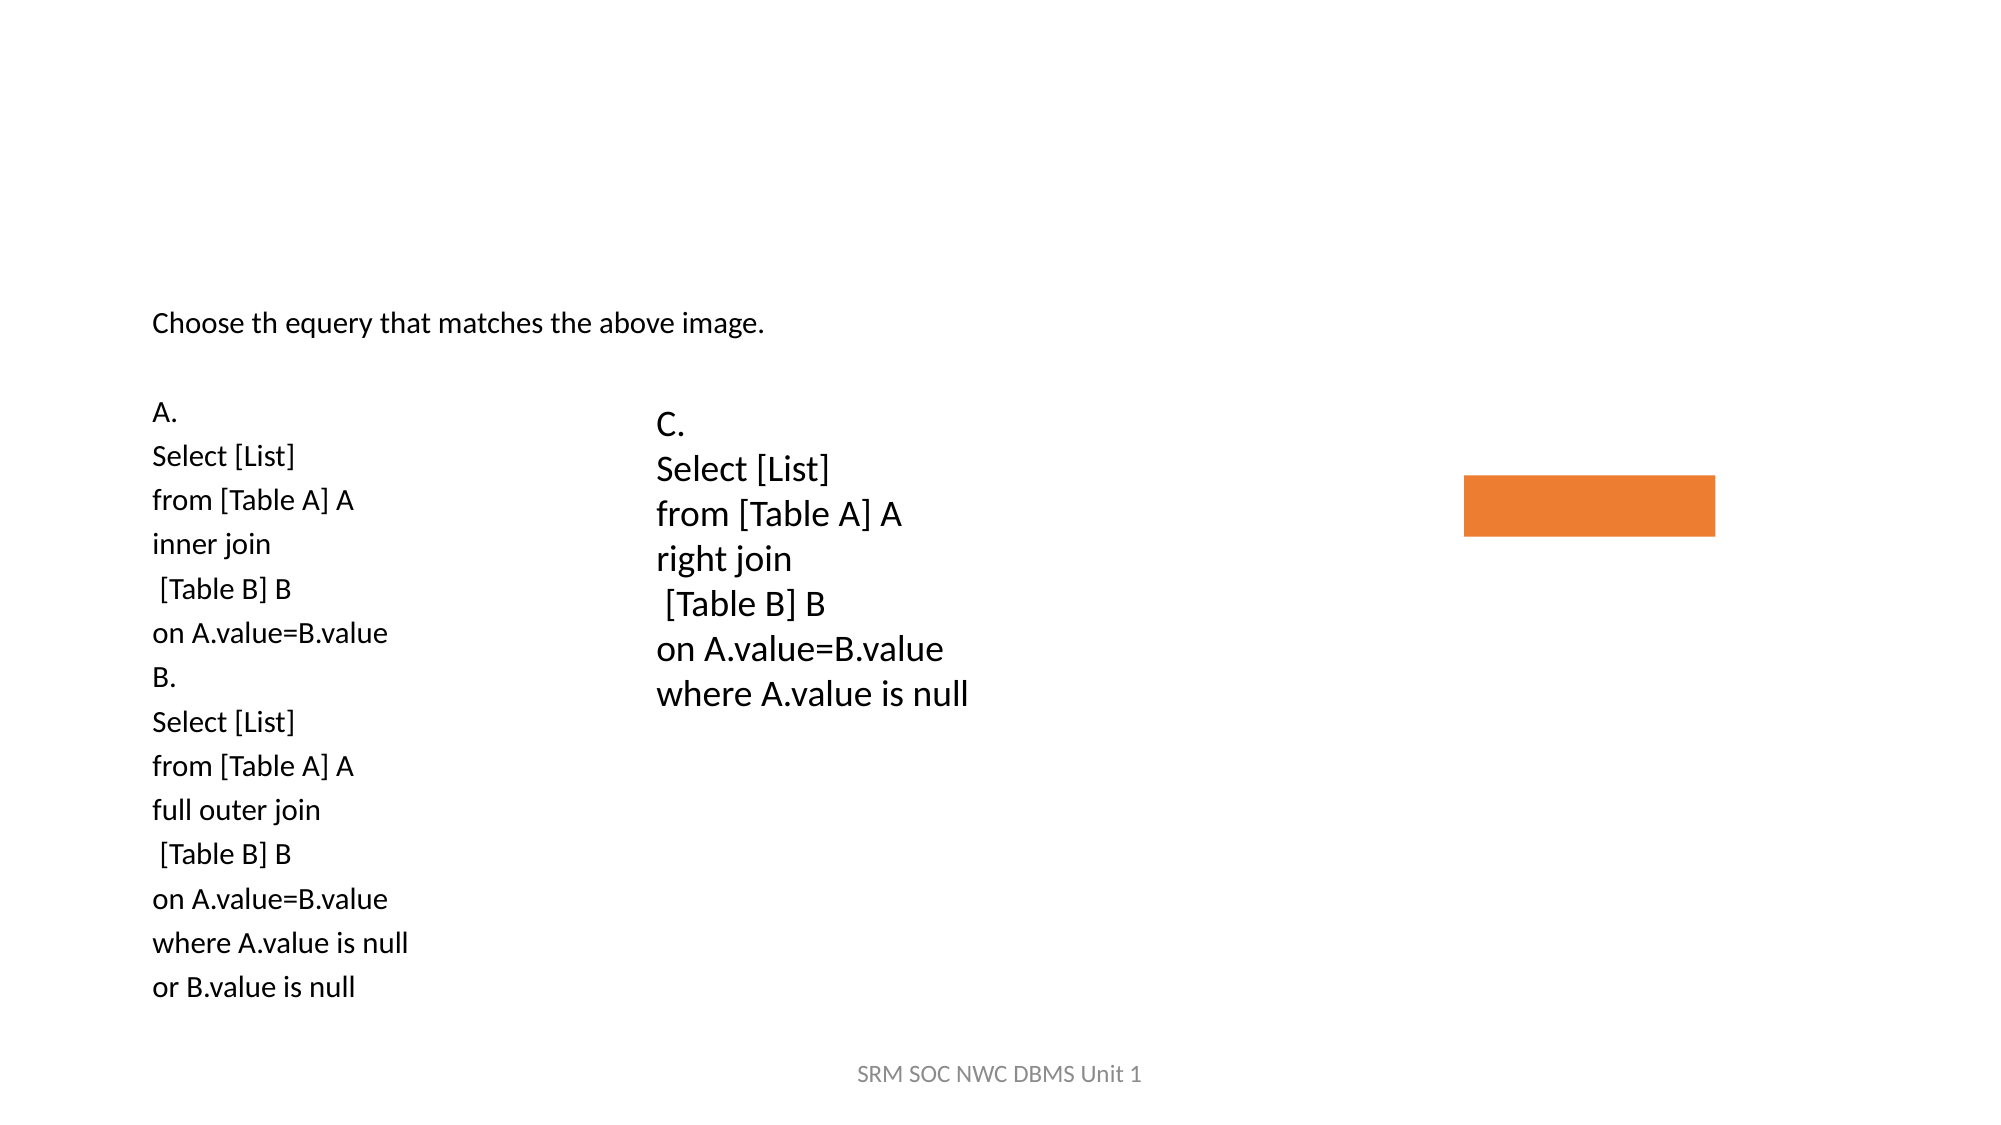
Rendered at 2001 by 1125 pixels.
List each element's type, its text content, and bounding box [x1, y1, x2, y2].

footer SRM SOC NWC DBMS Unit 1 [662, 1042, 1338, 1103]
list Choose th equery that matches the above image. A. Select [List] from [Table A] A inner join [Table B] B on A.value=B.value B. Select [List] from [Table A] A full outer join [Table B] B on A.value=B.value where A.value is null or B.value is null [137, 299, 905, 1014]
text_box [1642, 475, 1716, 537]
text_box C. Select [List] from [Table A] A right join [Table B] B on A.value=B.value where A.value is null [641, 391, 1642, 722]
